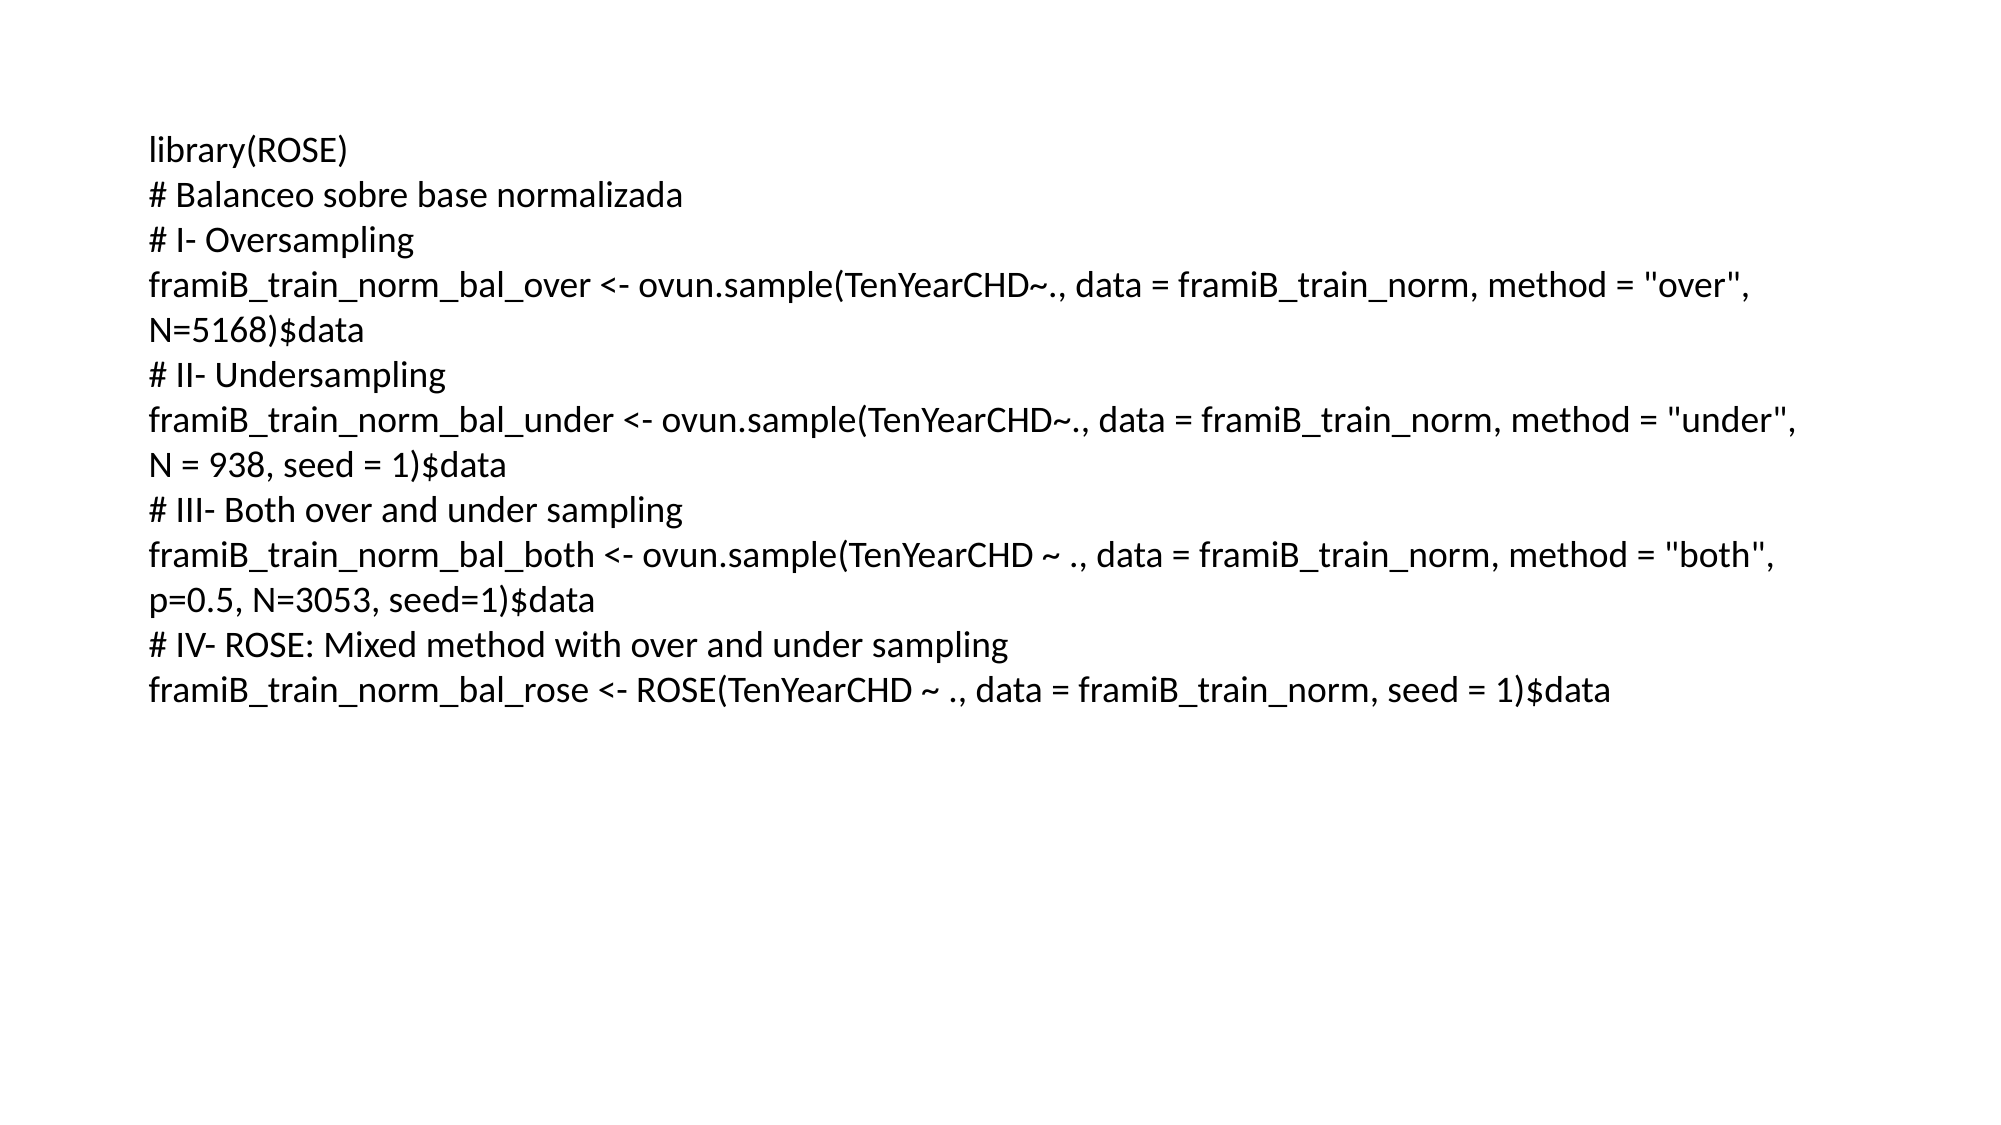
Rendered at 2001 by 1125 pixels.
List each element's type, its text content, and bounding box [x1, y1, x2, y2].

text_box library(ROSE) # Balanceo sobre base normalizada # I- Oversampling framiB_train_norm_bal_over <- ovun.sample(TenYearCHD~., data = framiB_train_norm, method = "over", N=5168)$data # II- Undersampling framiB_train_norm_bal_under <- ovun.sample(TenYearCHD~., data = framiB_train_norm, method = "under", N = 938, seed = 1)$data # III- Both over and under sampling framiB_train_norm_bal_both <- ovun.sample(TenYearCHD ~ ., data = framiB_train_norm, method = "both", p=0.5, N=3053, seed=1)$data # IV- ROSE: Mixed method with over and under sampling framiB_train_norm_bal_rose <- ROSE(TenYearCHD ~ ., data = framiB_train_norm, seed = 1)$data [133, 117, 1840, 763]
